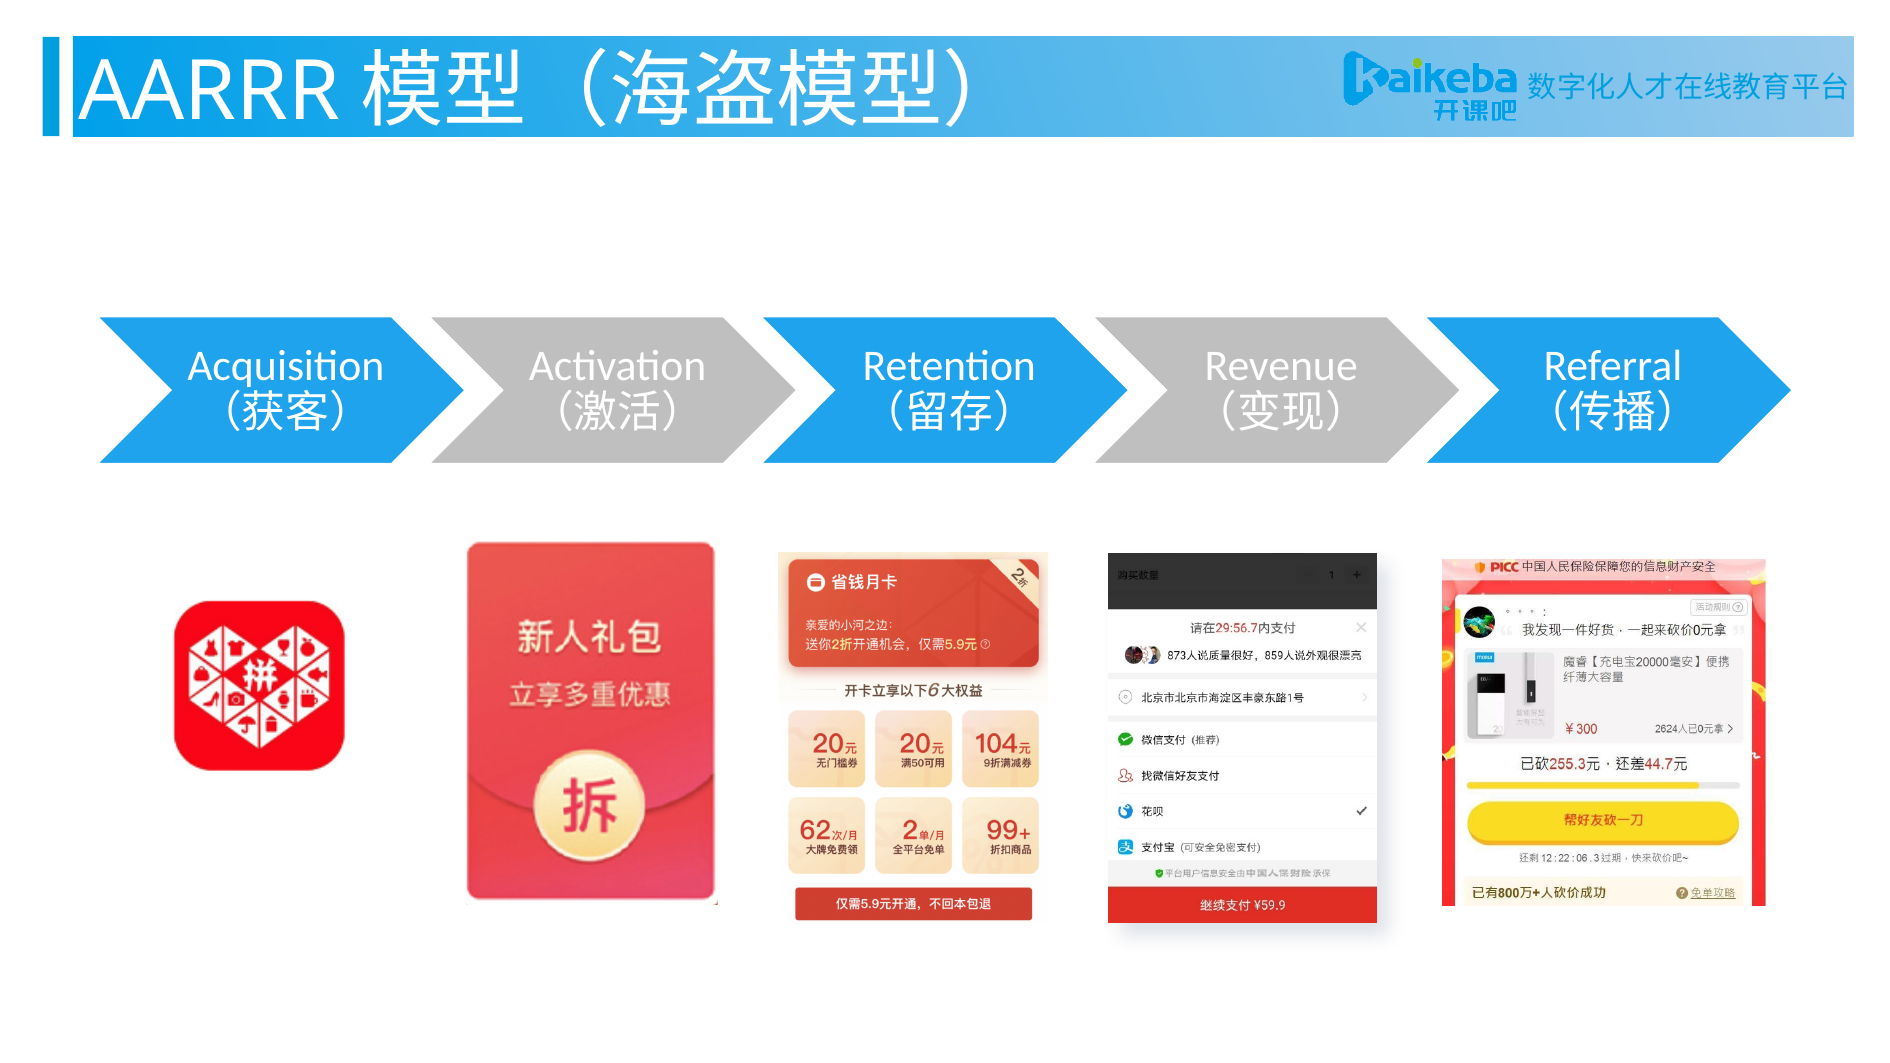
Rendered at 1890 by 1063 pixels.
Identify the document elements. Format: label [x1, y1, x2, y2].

text_box [1794, 28, 1882, 145]
picture [466, 531, 718, 905]
text_box [96, 0, 1794, 919]
picture [154, 576, 361, 790]
picture [778, 552, 1048, 924]
picture [1108, 552, 1377, 924]
text_box [42, 28, 96, 145]
picture [1442, 559, 1767, 906]
